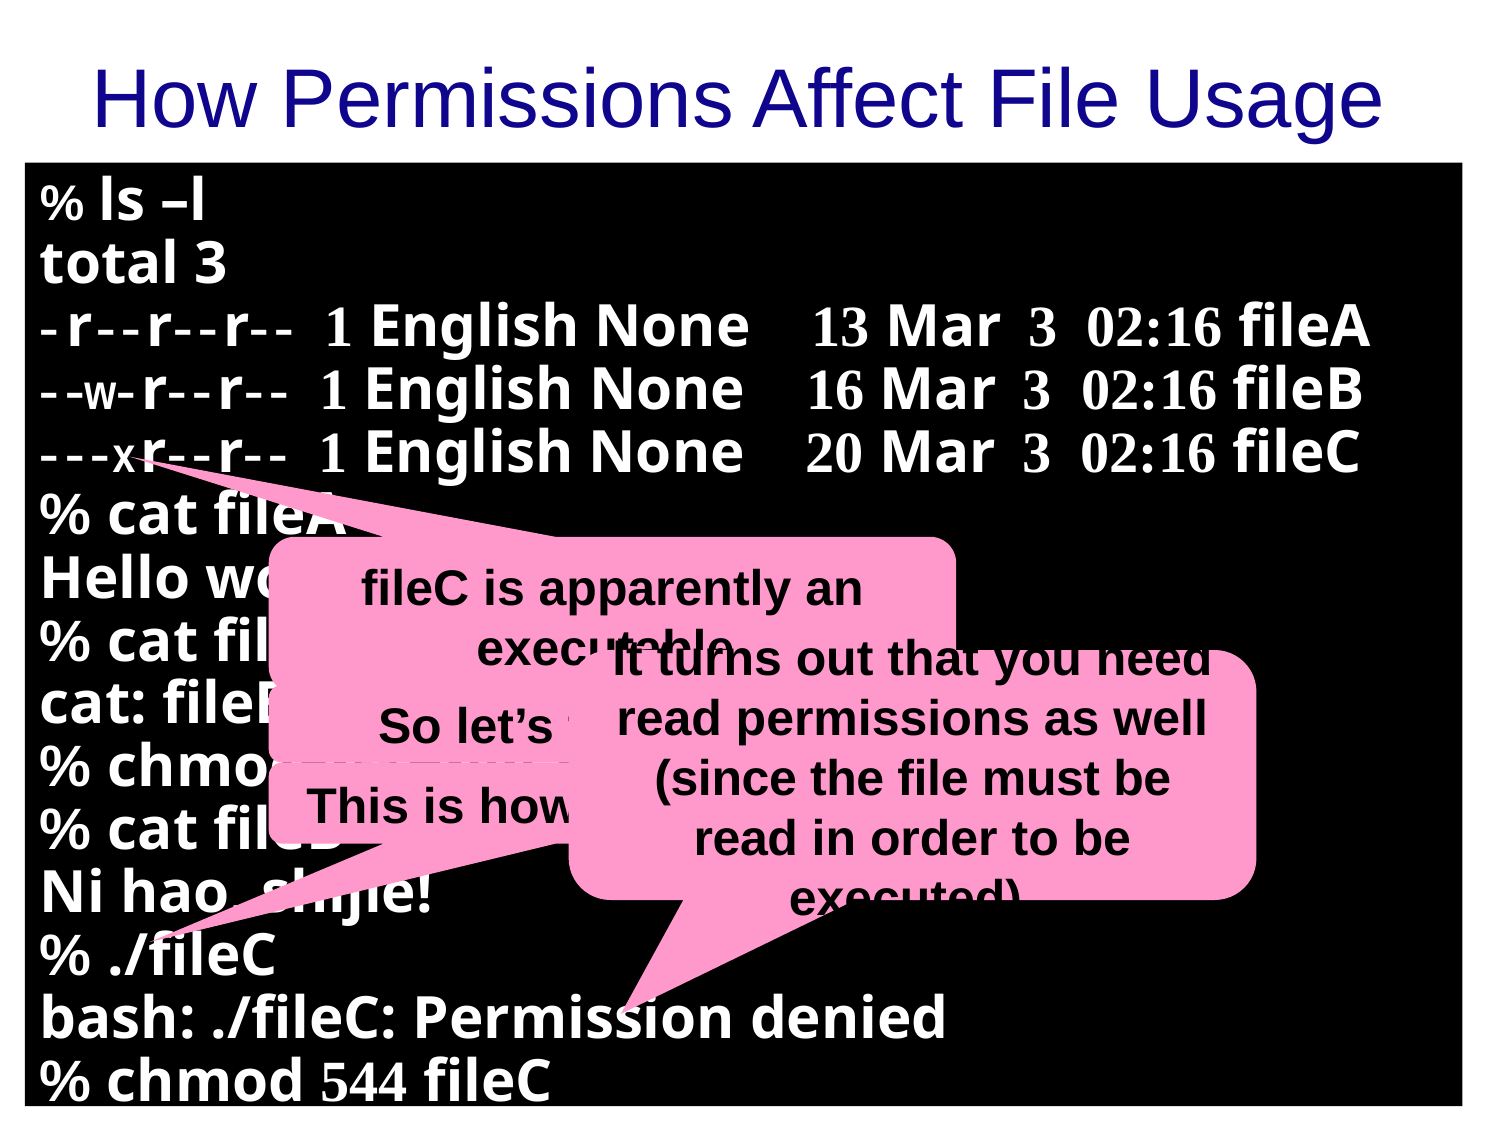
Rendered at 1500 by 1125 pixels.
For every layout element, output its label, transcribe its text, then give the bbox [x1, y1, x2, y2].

title How Permissions Affect File Usage [0, 24, 1500, 163]
text_box It turns out that you need read permissions as well (since the file must be read in order to be executed). [568, 649, 1257, 1014]
text_box fileC is apparently an executable. [129, 456, 957, 694]
text_box So let’s try to run it. [268, 686, 568, 762]
list % ls –l total 3 - r - - r- - r- - 1 English None 13 Mar 3 02:16 fileA - -w- r- - r- - 1 English None 16 Mar 3 02:16 fileB - - - x r- - r- - 1 English None 20 Mar 3 02:16 fileC % cat fileA Hello world! % cat fileB cat: fileB: Permission denied % chmod u+r fileB % cat fileB Ni hao, shijie! % ./fileC bash: ./fileC: Permission denied % chmod 544 fileC [175, 162, 1463, 1107]
text_box This is how you run a file. [149, 762, 568, 943]
text_box % % % % % % % [24, 162, 175, 1113]
